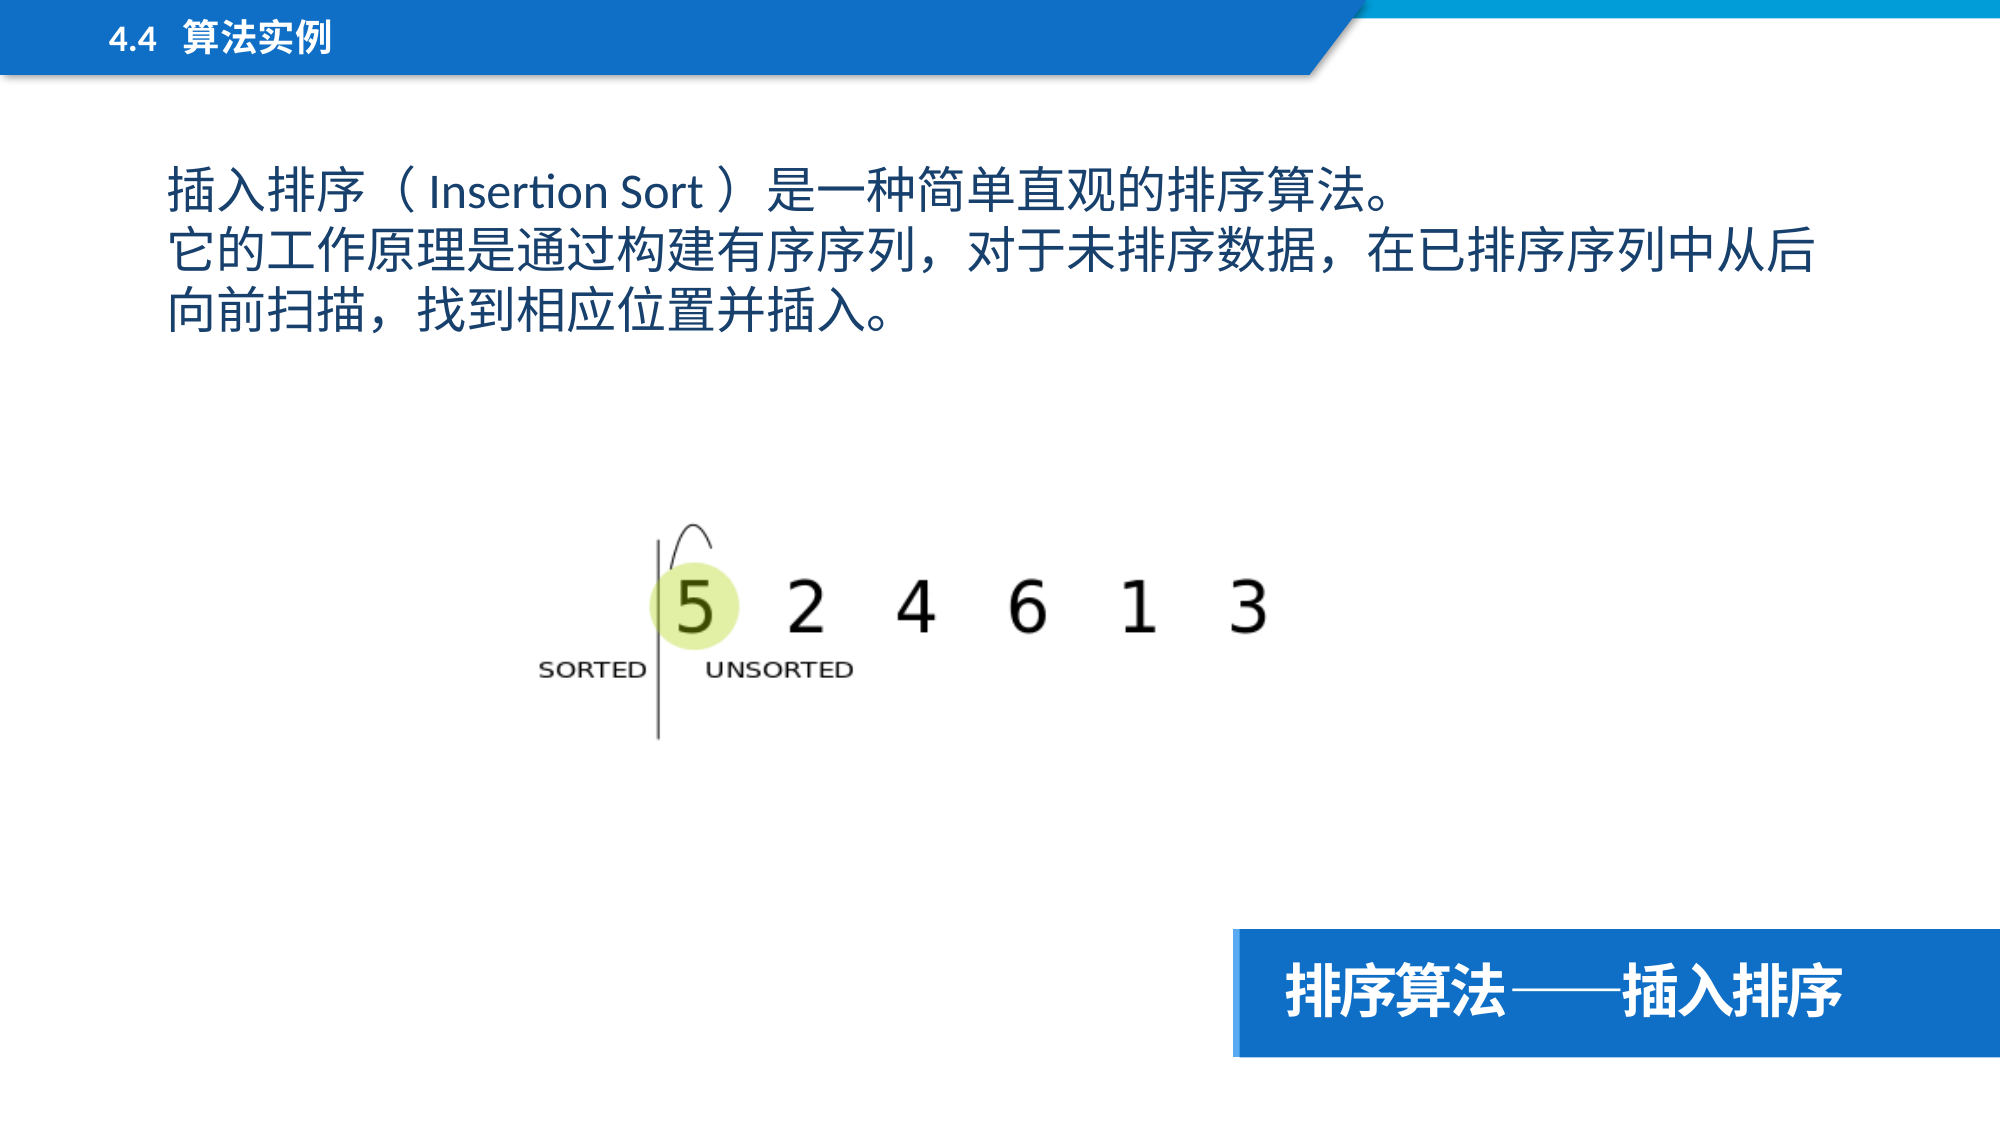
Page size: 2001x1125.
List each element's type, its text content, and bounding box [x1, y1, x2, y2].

text_box 插入排序（Insertion Sort）是一种简单直观的排序算法。 它的工作原理是通过构建有序序列，对于未排序数据，在已排序序列中从后向前扫描，找到相应位置并插入。 [151, 150, 1849, 346]
picture [521, 347, 1479, 894]
list 4.4 算法实例 [93, 11, 1138, 68]
list 排序算法——插入排序 [1239, 929, 2000, 1058]
